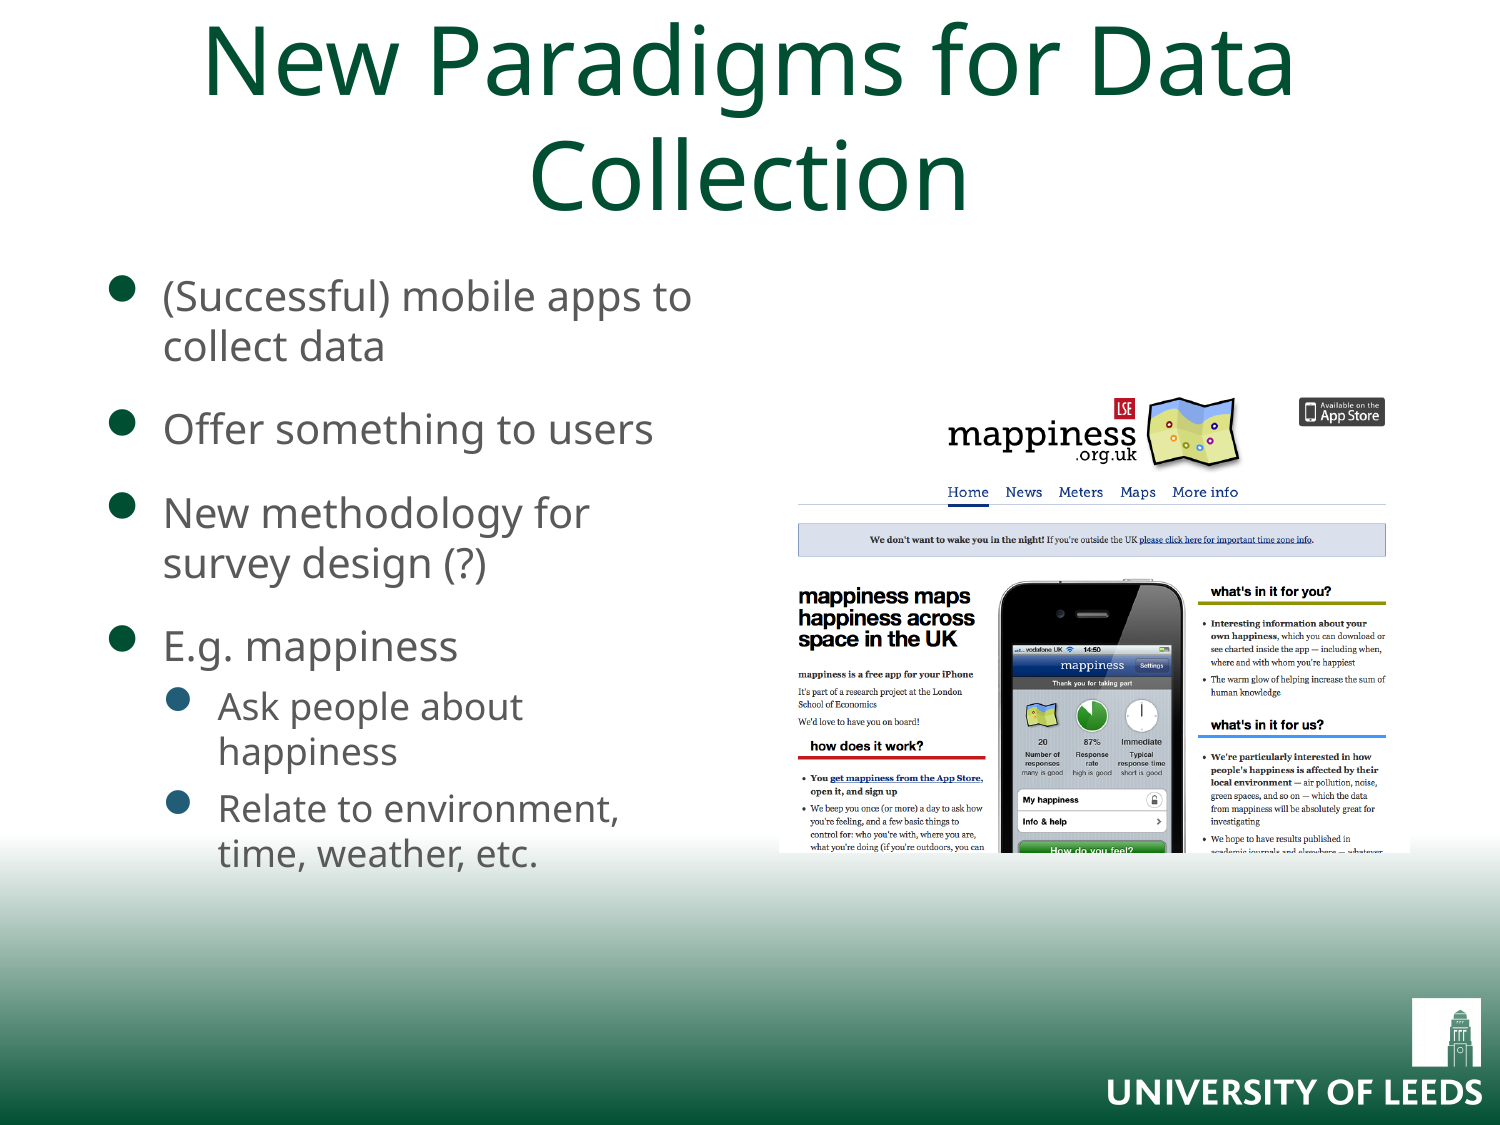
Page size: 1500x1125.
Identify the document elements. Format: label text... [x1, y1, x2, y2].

list (Successful) mobile apps to collect data Offer something to users New methodology for survey design (?) E.g. mappiness Ask people about happiness Relate to environment, time, weather, etc. [90, 262, 721, 975]
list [778, 261, 1410, 976]
picture [1108, 998, 1482, 1105]
title New Paradigms for Data Collection [90, 17, 1410, 237]
